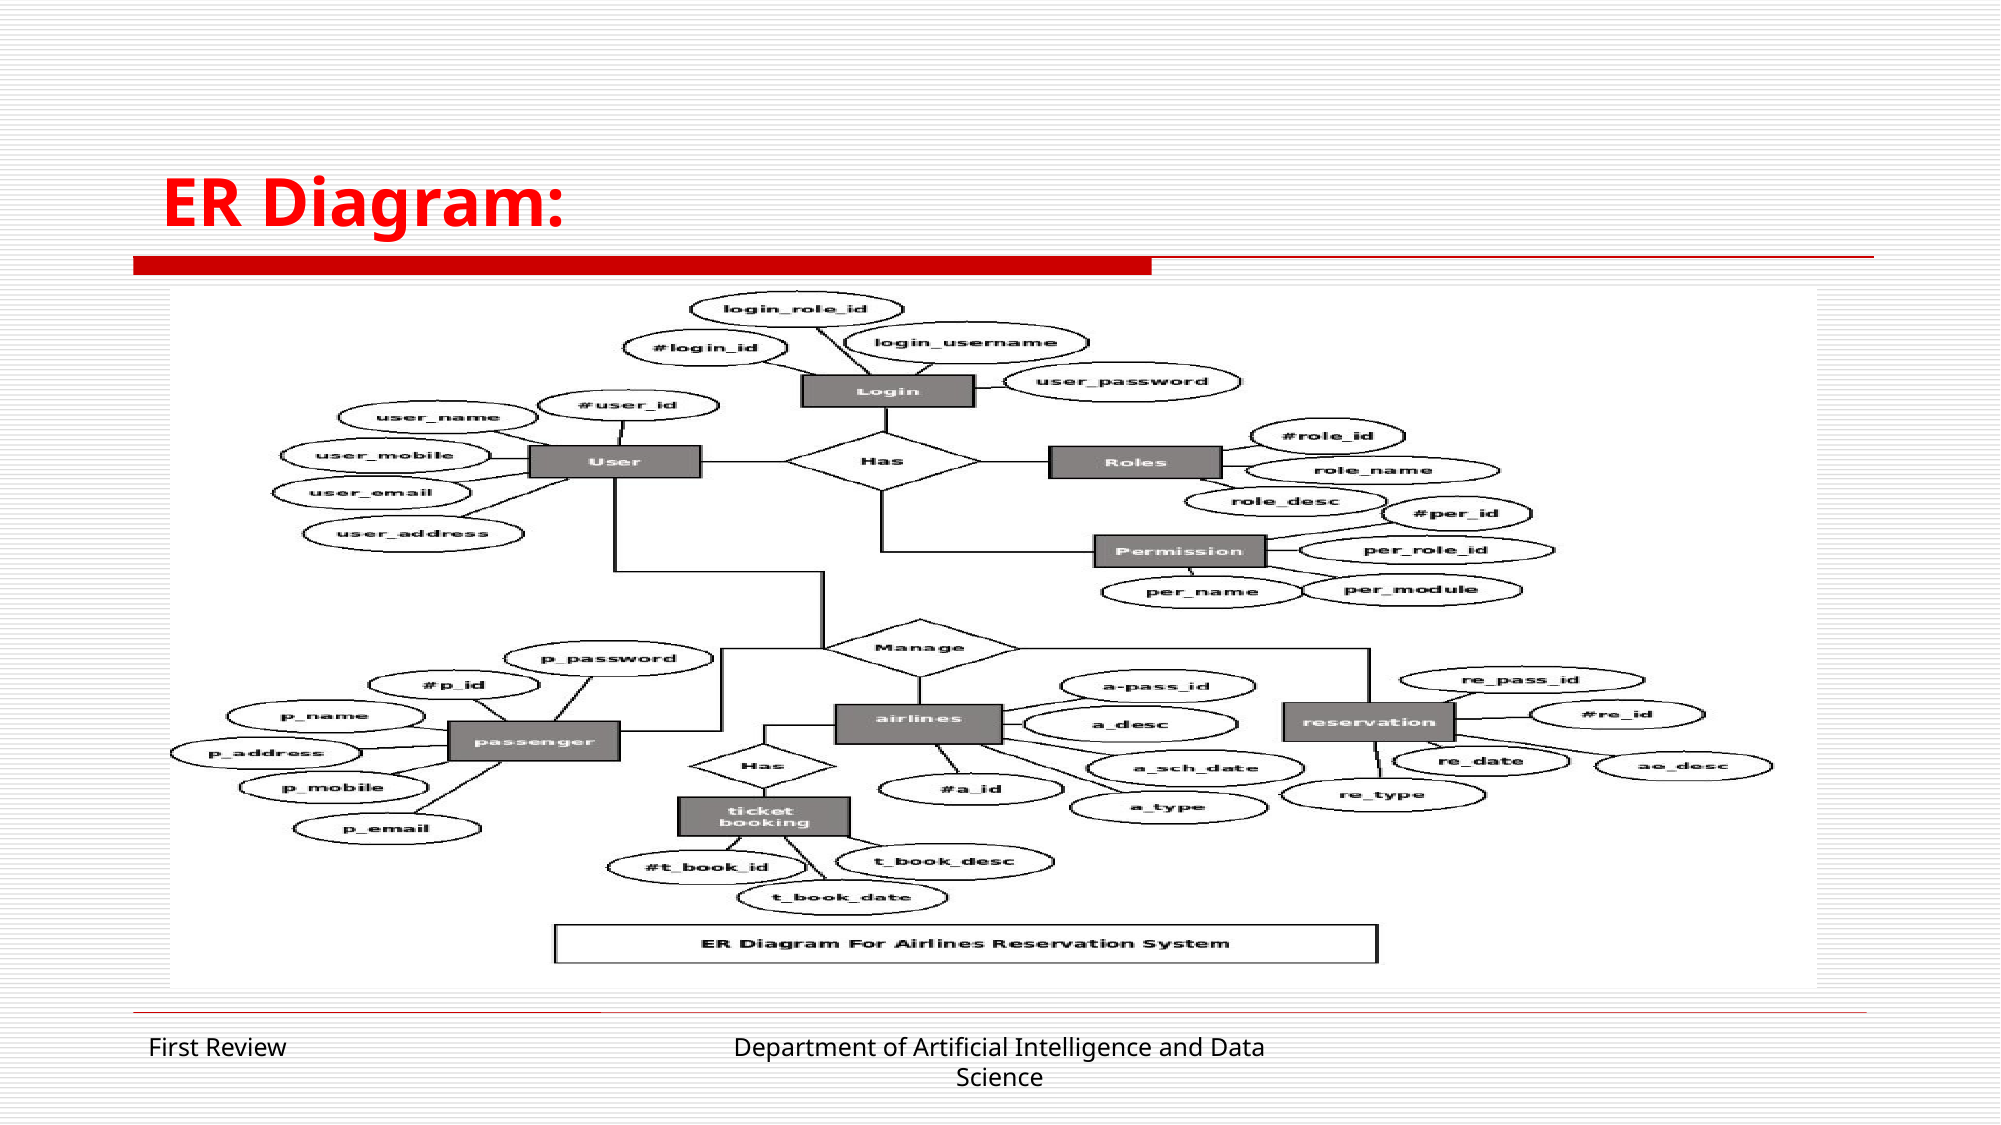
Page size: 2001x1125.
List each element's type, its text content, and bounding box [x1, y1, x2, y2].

slide_number First Review [133, 1024, 567, 1103]
slide_number [1433, 1024, 1867, 1103]
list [169, 287, 1817, 988]
picture [0, 0, 2001, 1125]
footer Department of Artificial Intelligence and Data Science [683, 1024, 1317, 1103]
title ER Diagram: [125, 50, 1876, 250]
